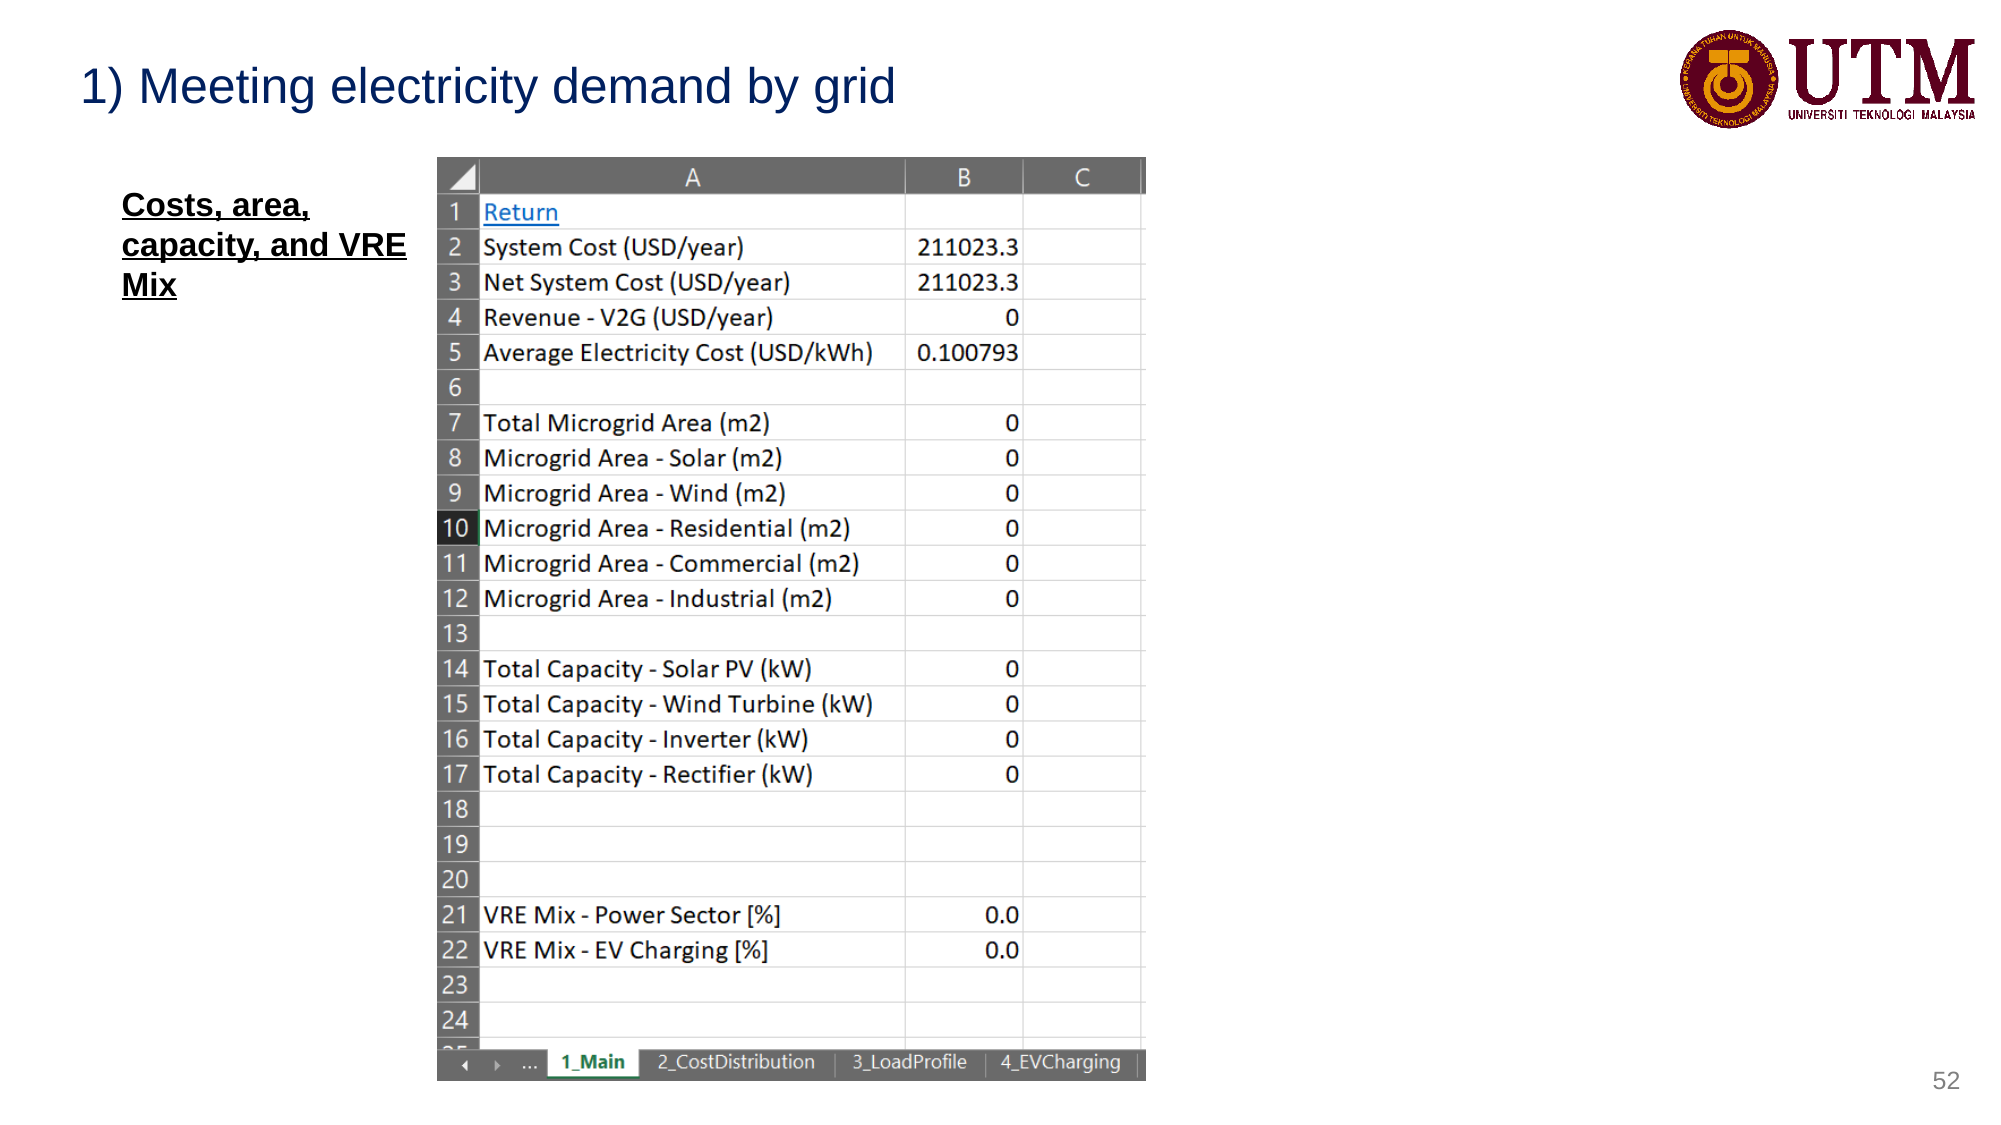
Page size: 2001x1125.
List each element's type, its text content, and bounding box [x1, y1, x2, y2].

text_box Costs, area, capacity, and VRE Mix [121, 217, 437, 269]
picture [1680, 30, 1975, 129]
slide_number 52 [1892, 1050, 1976, 1110]
title 1) Meeting electricity demand by grid [64, 28, 1790, 146]
picture [437, 157, 1146, 1081]
